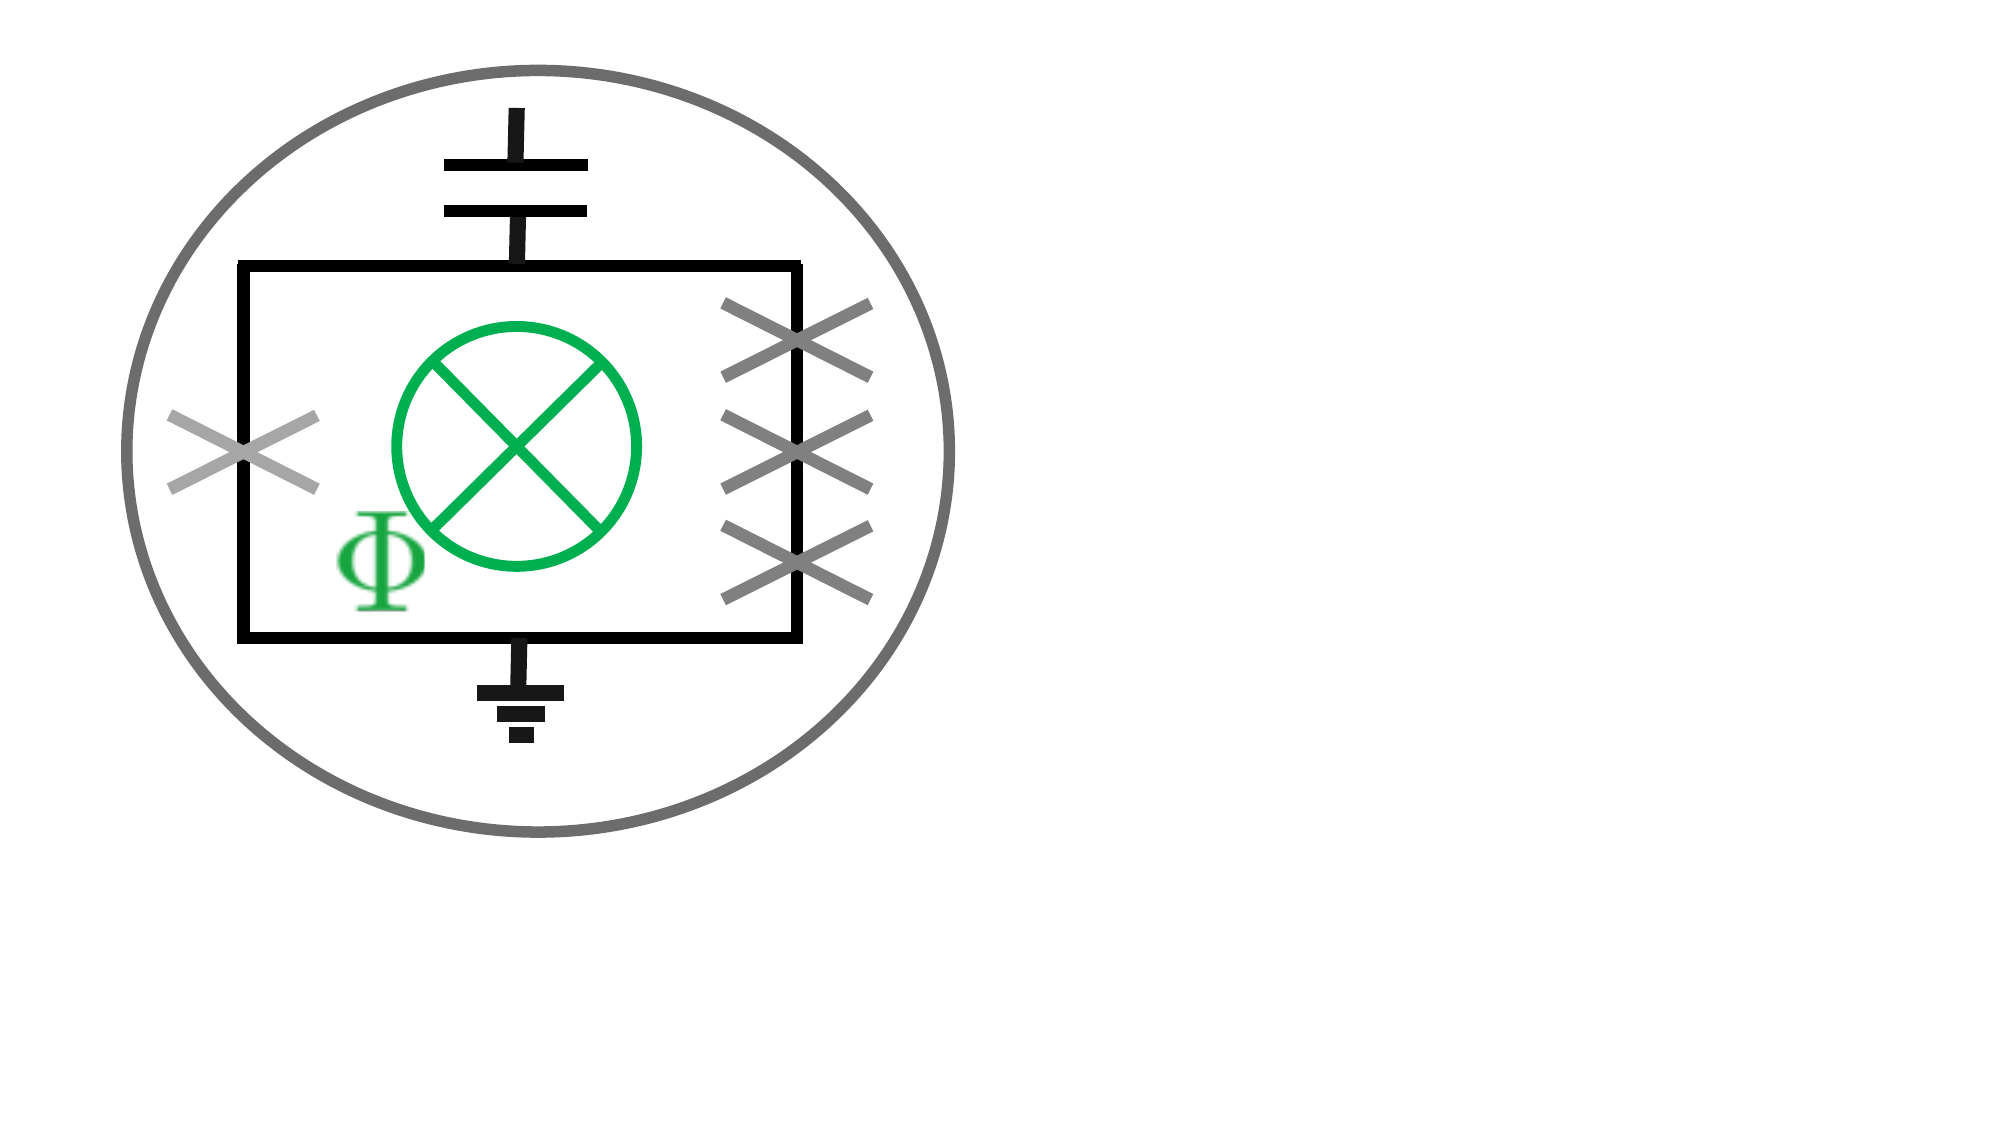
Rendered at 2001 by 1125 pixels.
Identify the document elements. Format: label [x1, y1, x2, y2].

picture [335, 511, 425, 613]
text_box [123, 66, 954, 836]
